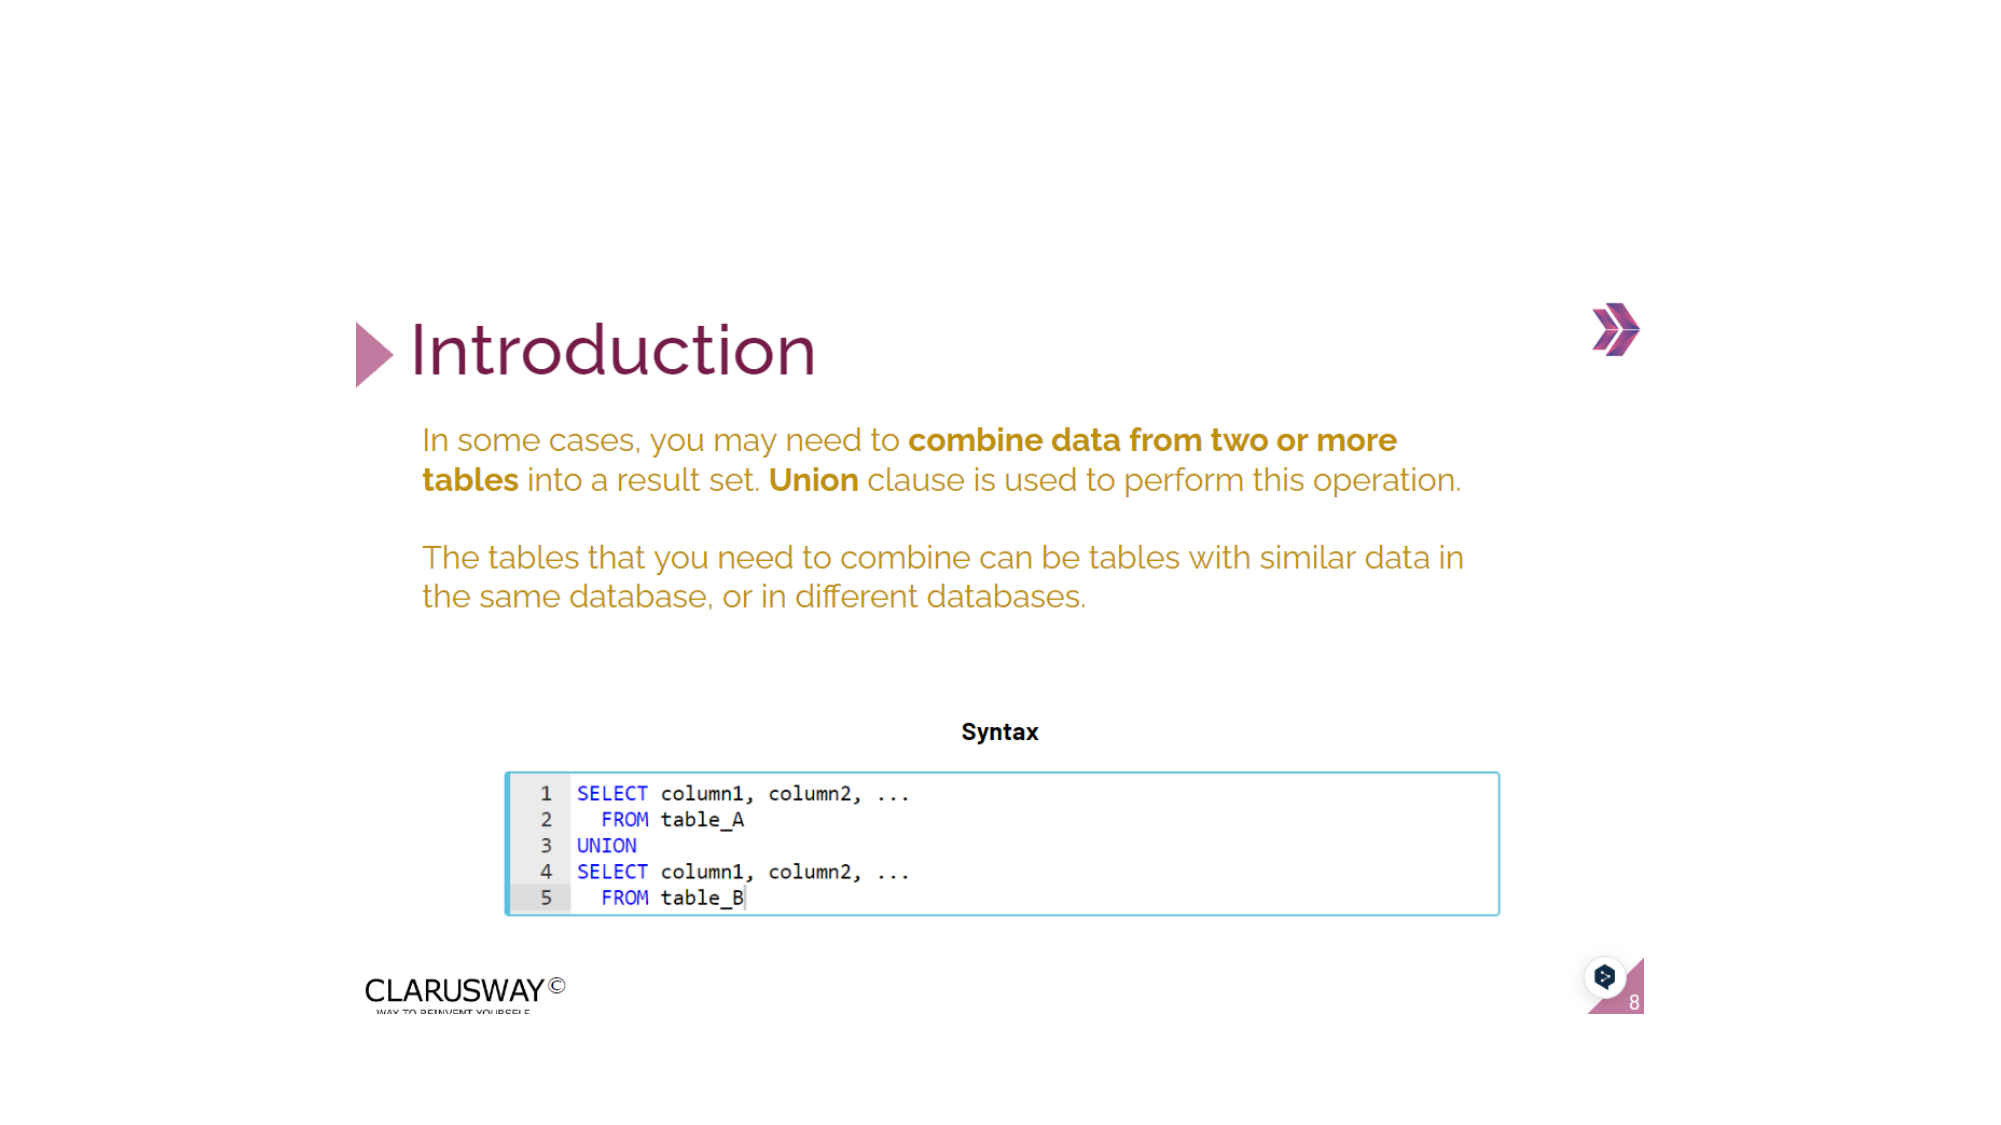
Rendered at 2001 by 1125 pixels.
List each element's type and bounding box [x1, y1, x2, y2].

list [356, 299, 1644, 1014]
